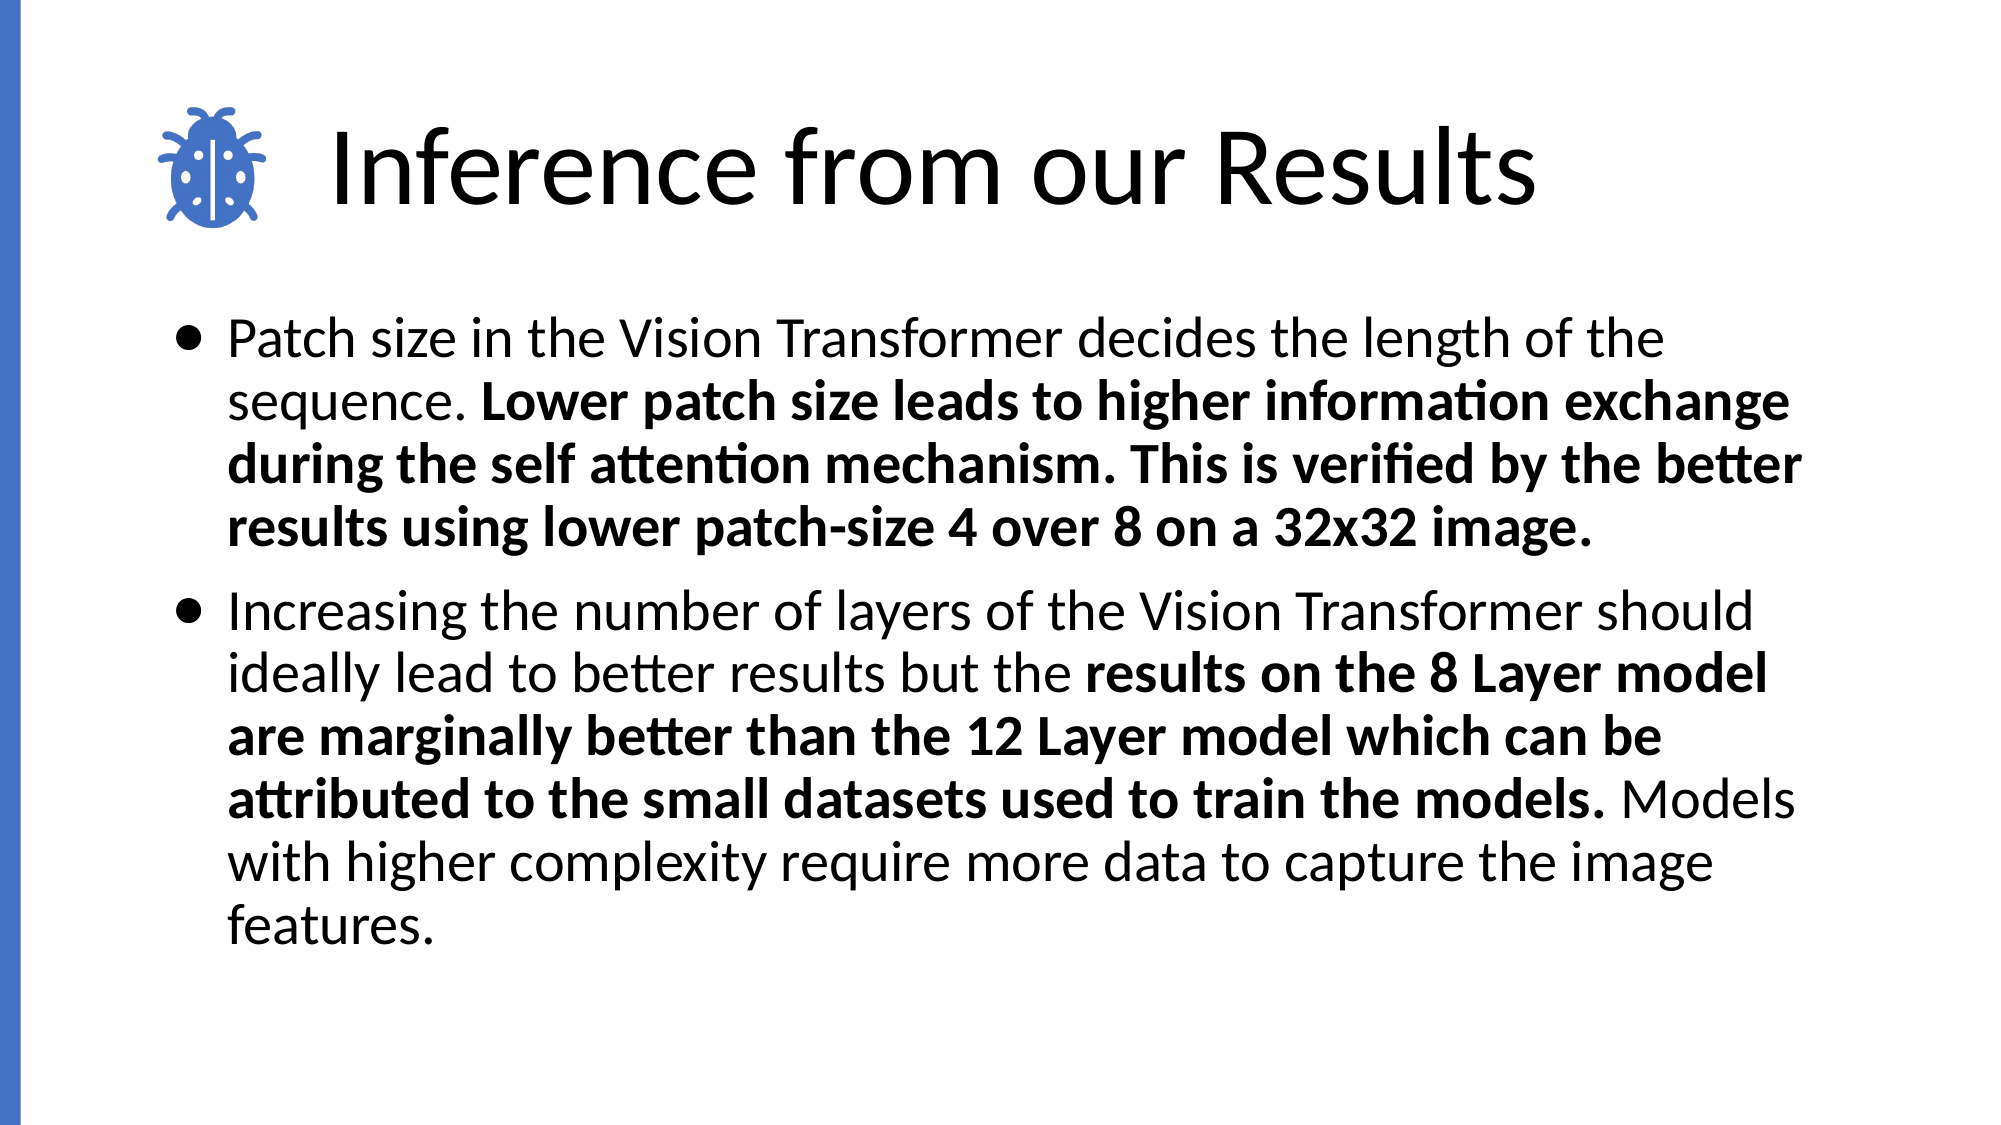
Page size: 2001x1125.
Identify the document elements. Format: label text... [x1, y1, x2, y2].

list Patch size in the Vision Transformer decides the length of the sequence. Lower patch size leads to higher information exchange during the self attention mechanism. This is verified by the better results using lower patch-size 4 over 8 on a 32x32 image. Increasing the number of layers of the Vision Transformer should ideally lead to better results but the results on the 8 Layer model are marginally better than the 12 Layer model which can be attributed to the small datasets used to train the models. Models with higher complexity require more data to capture the image features. [137, 299, 1863, 1014]
title Inference from our Results [313, 59, 1863, 278]
picture [137, 93, 288, 244]
text_box [0, 0, 21, 1125]
